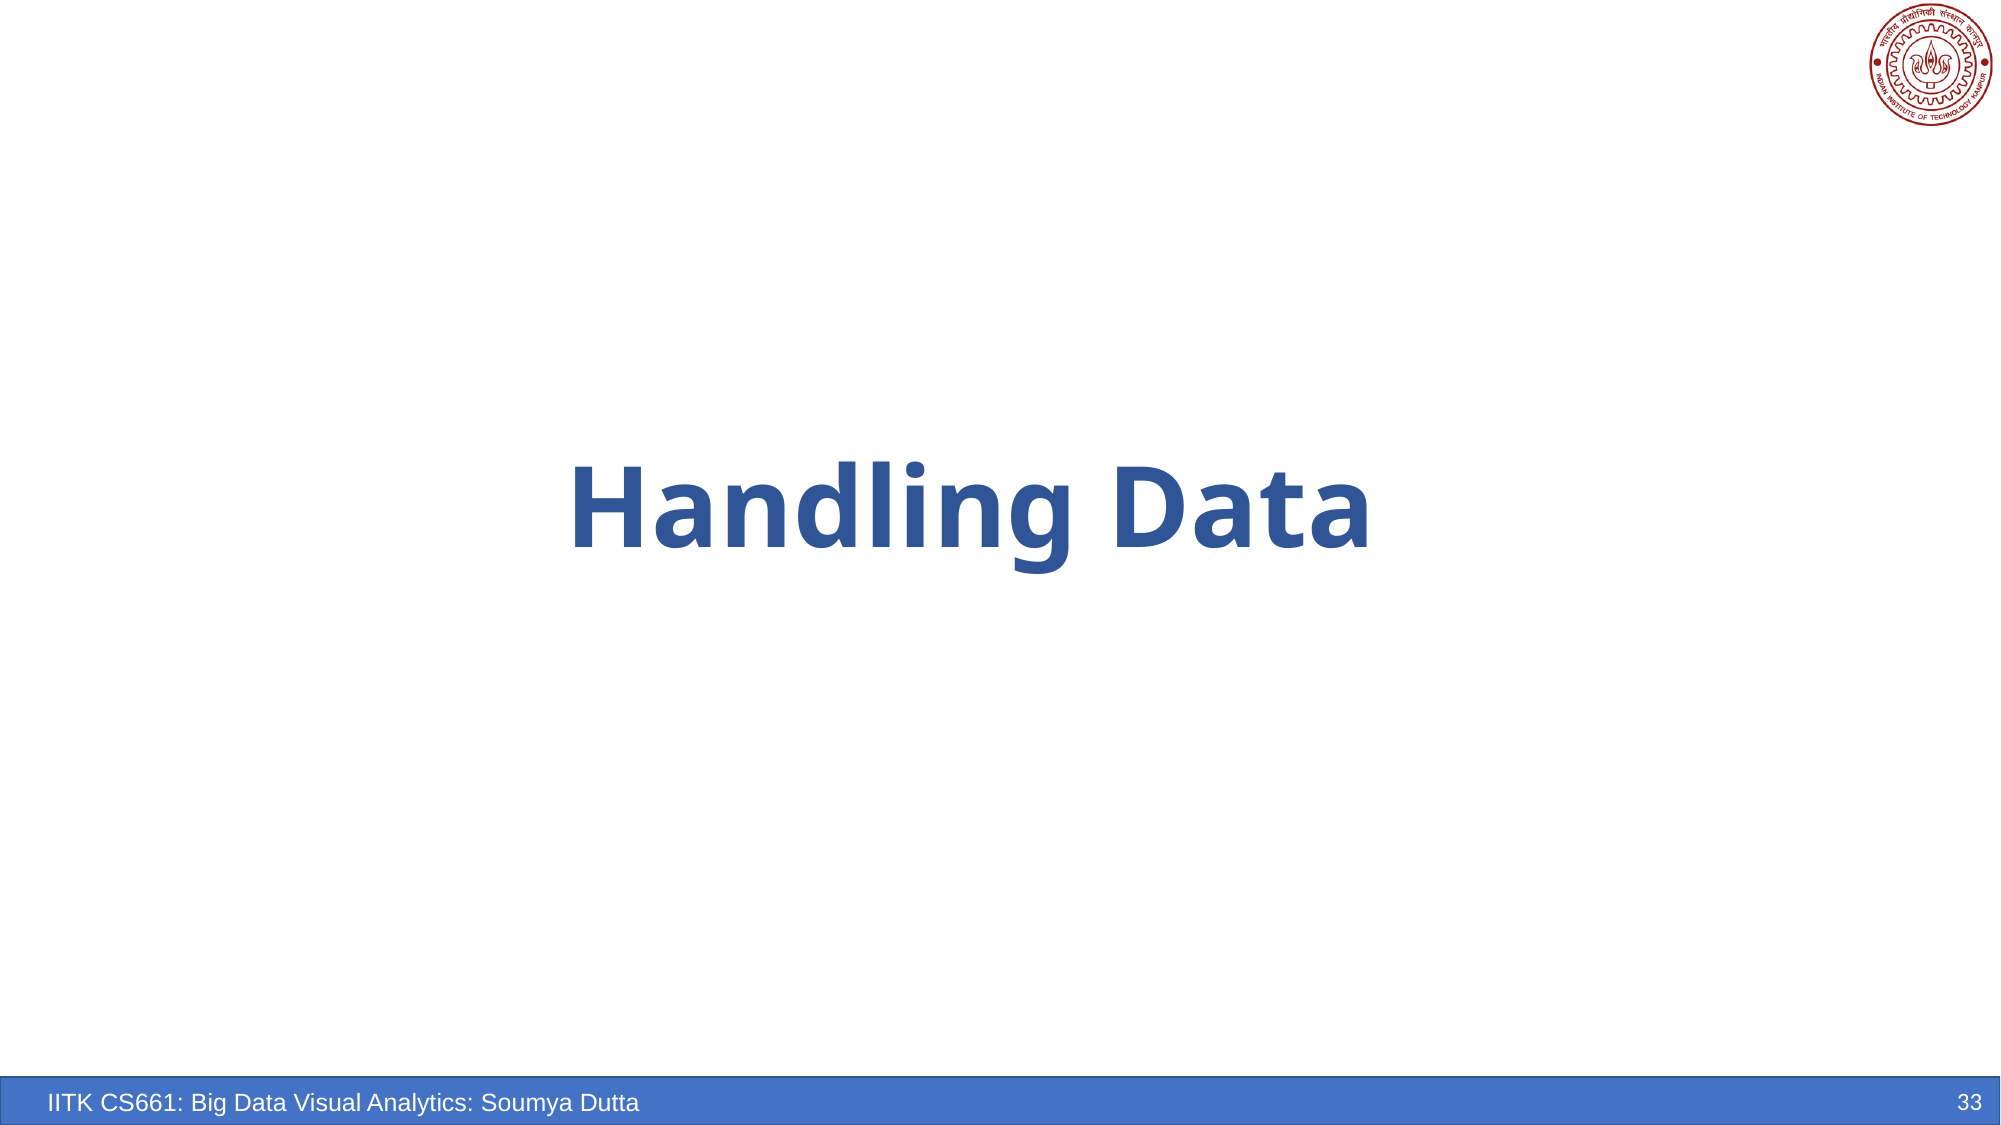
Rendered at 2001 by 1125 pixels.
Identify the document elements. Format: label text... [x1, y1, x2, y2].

title Handling Data [435, 442, 1506, 580]
picture [1862, 1, 1998, 130]
